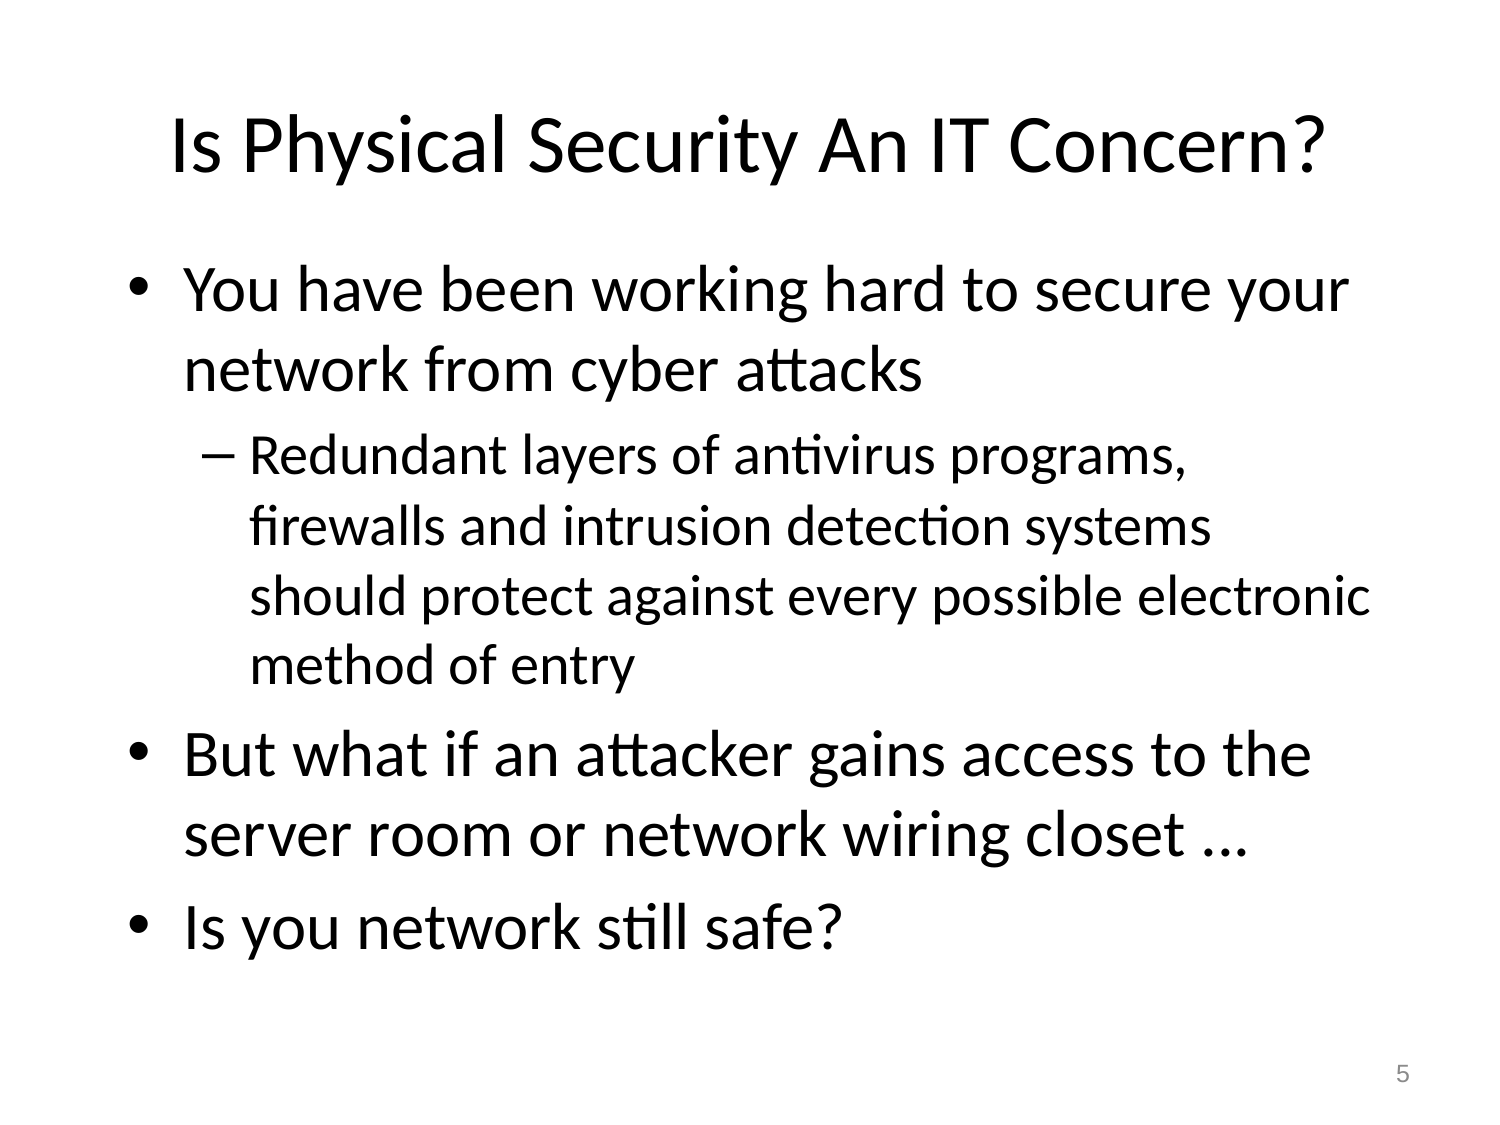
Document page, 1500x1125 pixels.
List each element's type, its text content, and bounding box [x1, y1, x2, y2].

list You have been working hard to secure your network from cyber attacks Redundant layers of antivirus programs, firewalls and intrusion detection systems should protect against every possible electronic method of entry But what if an attacker gains access to the server room or network wiring closet ... Is you network still safe? [112, 237, 1388, 1000]
slide_number 5 [1074, 1042, 1425, 1103]
title Is Physical Security An IT Concern? [75, 45, 1425, 233]
